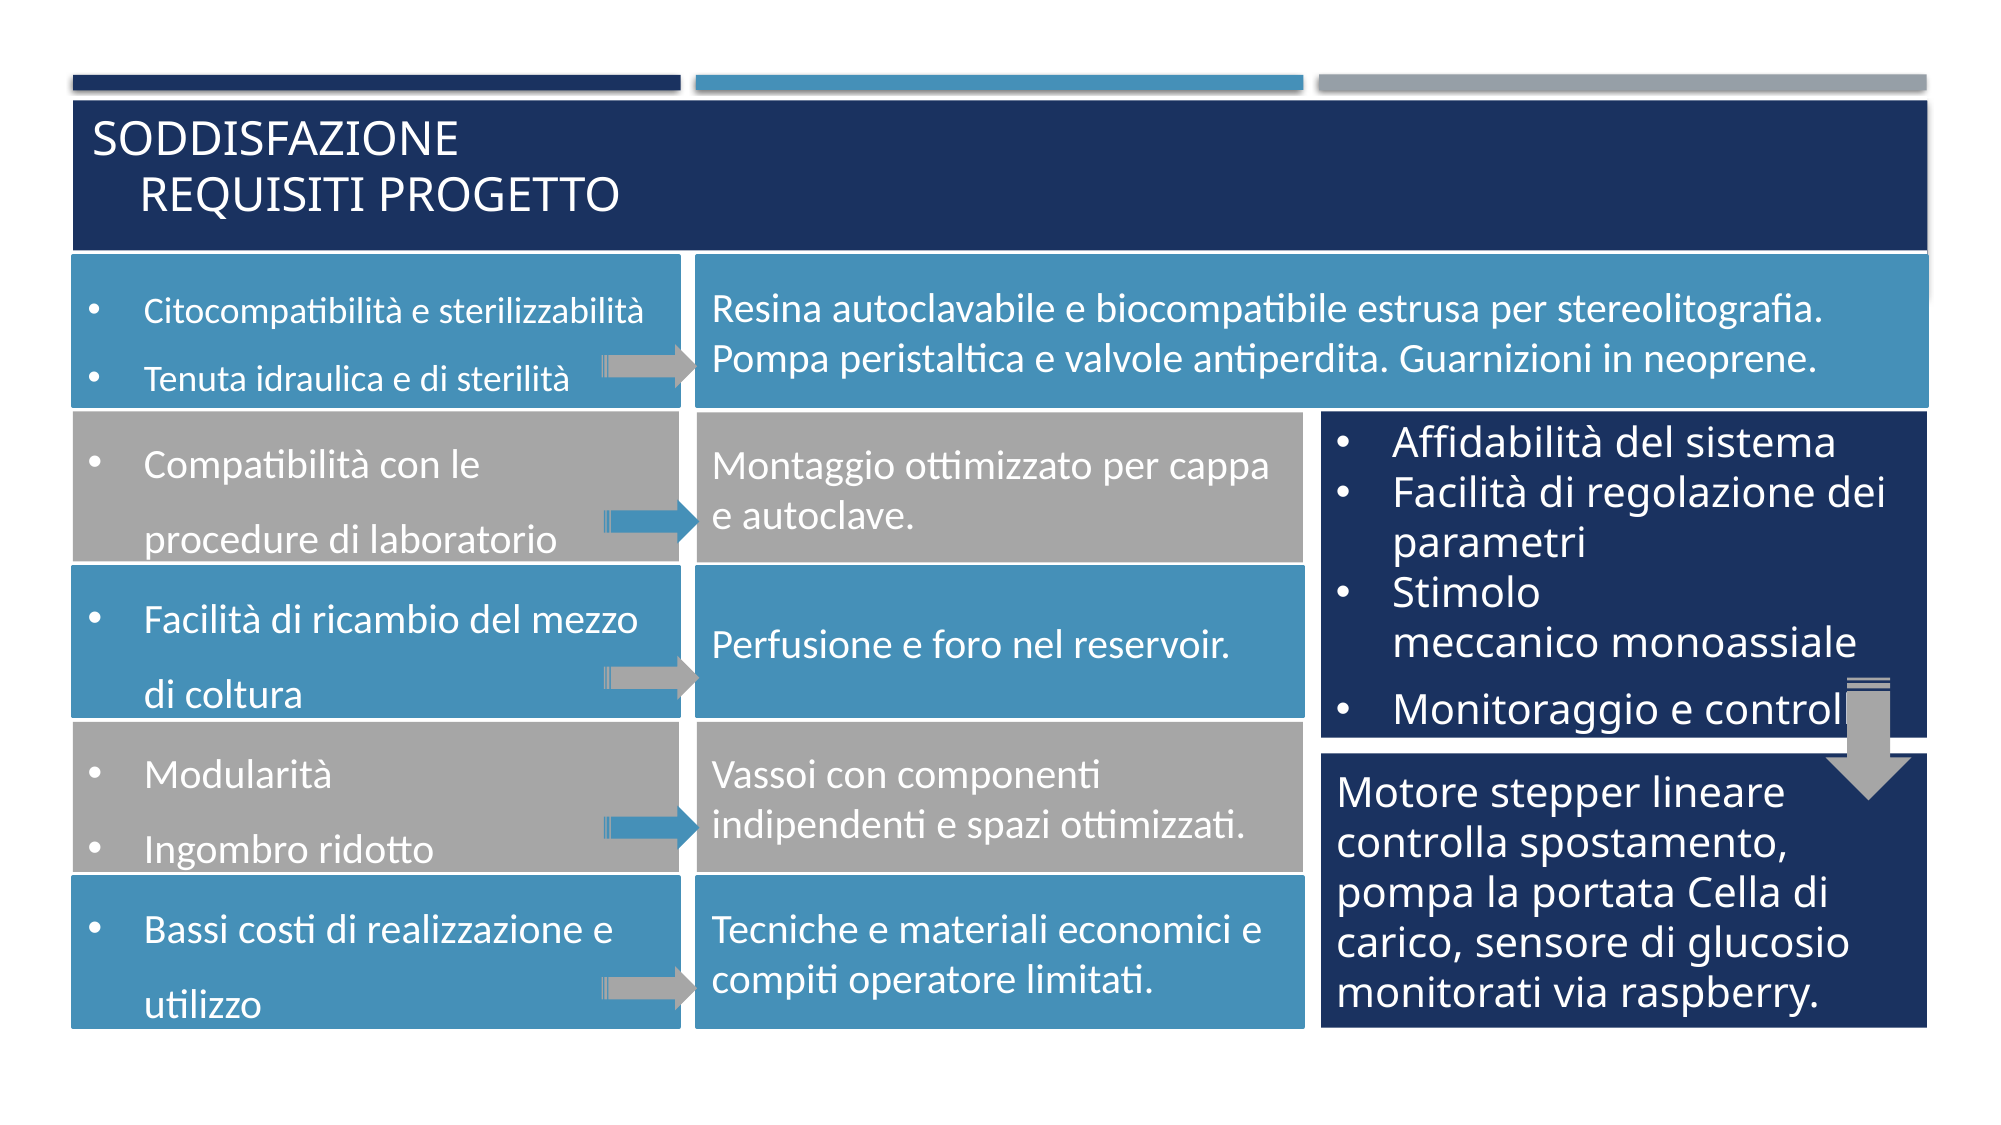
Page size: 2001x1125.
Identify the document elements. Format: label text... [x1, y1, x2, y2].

text_box Perfusione e foro nel reservoir. [695, 565, 1305, 718]
text_box Modularità Ingombro ridotto [71, 720, 681, 874]
text_box Facilità di ricambio del mezzo di coltura [71, 565, 681, 718]
text_box [602, 803, 701, 852]
text_box Bassi costi di realizzazione e utilizzo [71, 875, 681, 1029]
text_box Citocompatibilità e sterilizzabilità Tenuta idraulica e di sterilità [71, 254, 681, 408]
text_box [600, 964, 699, 1013]
text_box [71, 99, 1929, 252]
text_box Montaggio ottimizzato ​per cappa e autoclave. [695, 411, 1305, 564]
text_box Motore stepper lineare controlla spostamento, pompa la portata Cella di carico, sensore di glucosio monitorati via raspberry. [1319, 752, 1929, 1029]
text_box Resina autoclavabile e biocompatibile estrusa per stereolitografia. Pompa peristaltica e valvole antiperdita. Guarnizioni in neoprene. [695, 254, 1929, 408]
text_box [602, 497, 701, 546]
text_box [13, 94, 1929, 329]
text_box Tecniche e materiali economici e compiti operatore limitati. [695, 875, 1305, 1029]
text_box [1823, 676, 1914, 802]
text_box Vassoi con componenti indipendenti e spazi ottimizzati.​ [695, 720, 1305, 874]
text_box Affidabilità del sistema Facilità di regolazione dei parametri Stimolo meccanico monoassiale Monitoraggio e controllo [1319, 410, 1929, 739]
list SODDISFAZIONE REQUISITI PROGETTO [77, 100, 679, 229]
text_box Compatibilità con le procedure di laboratorio [71, 410, 681, 563]
text_box [602, 653, 701, 702]
text_box [600, 342, 699, 391]
